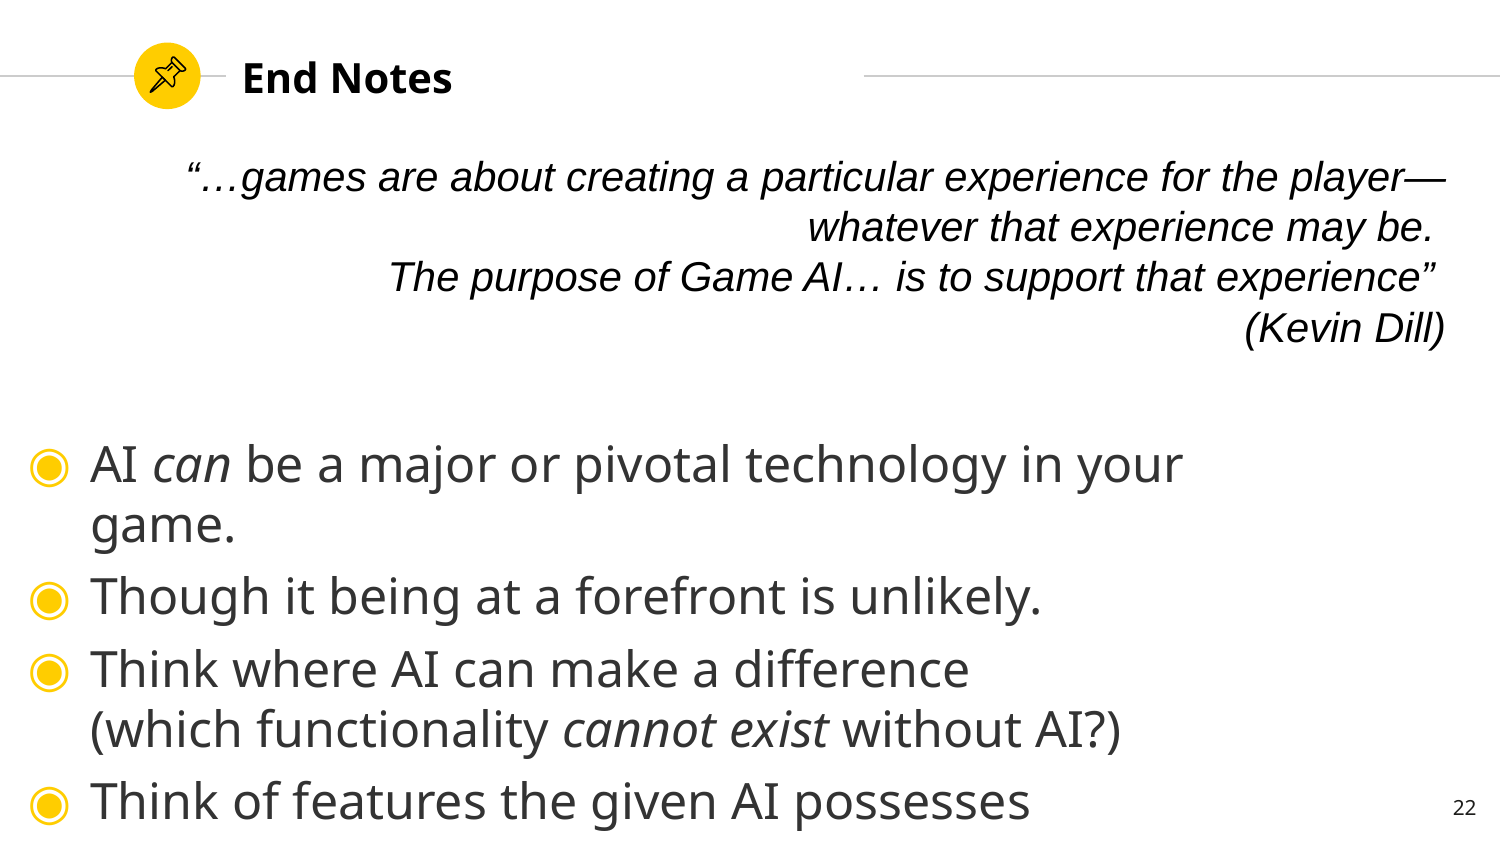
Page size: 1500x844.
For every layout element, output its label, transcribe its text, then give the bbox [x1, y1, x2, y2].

title End Notes [226, 41, 1254, 113]
text_box “…games are about creating a particular experience for the player—whatever that experience may be. The purpose of Game AI… is to support that experience” (Kevin Dill) [45, 142, 1462, 358]
list AI can be a major or pivotal technology in your game. Though it being at a forefront is unlikely. Think where AI can make a difference (which functionality cannot exist without AI?) Think of features the given AI possesses [0, 127, 1287, 844]
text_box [150, 56, 186, 93]
slide_number 22 [1401, 779, 1492, 844]
